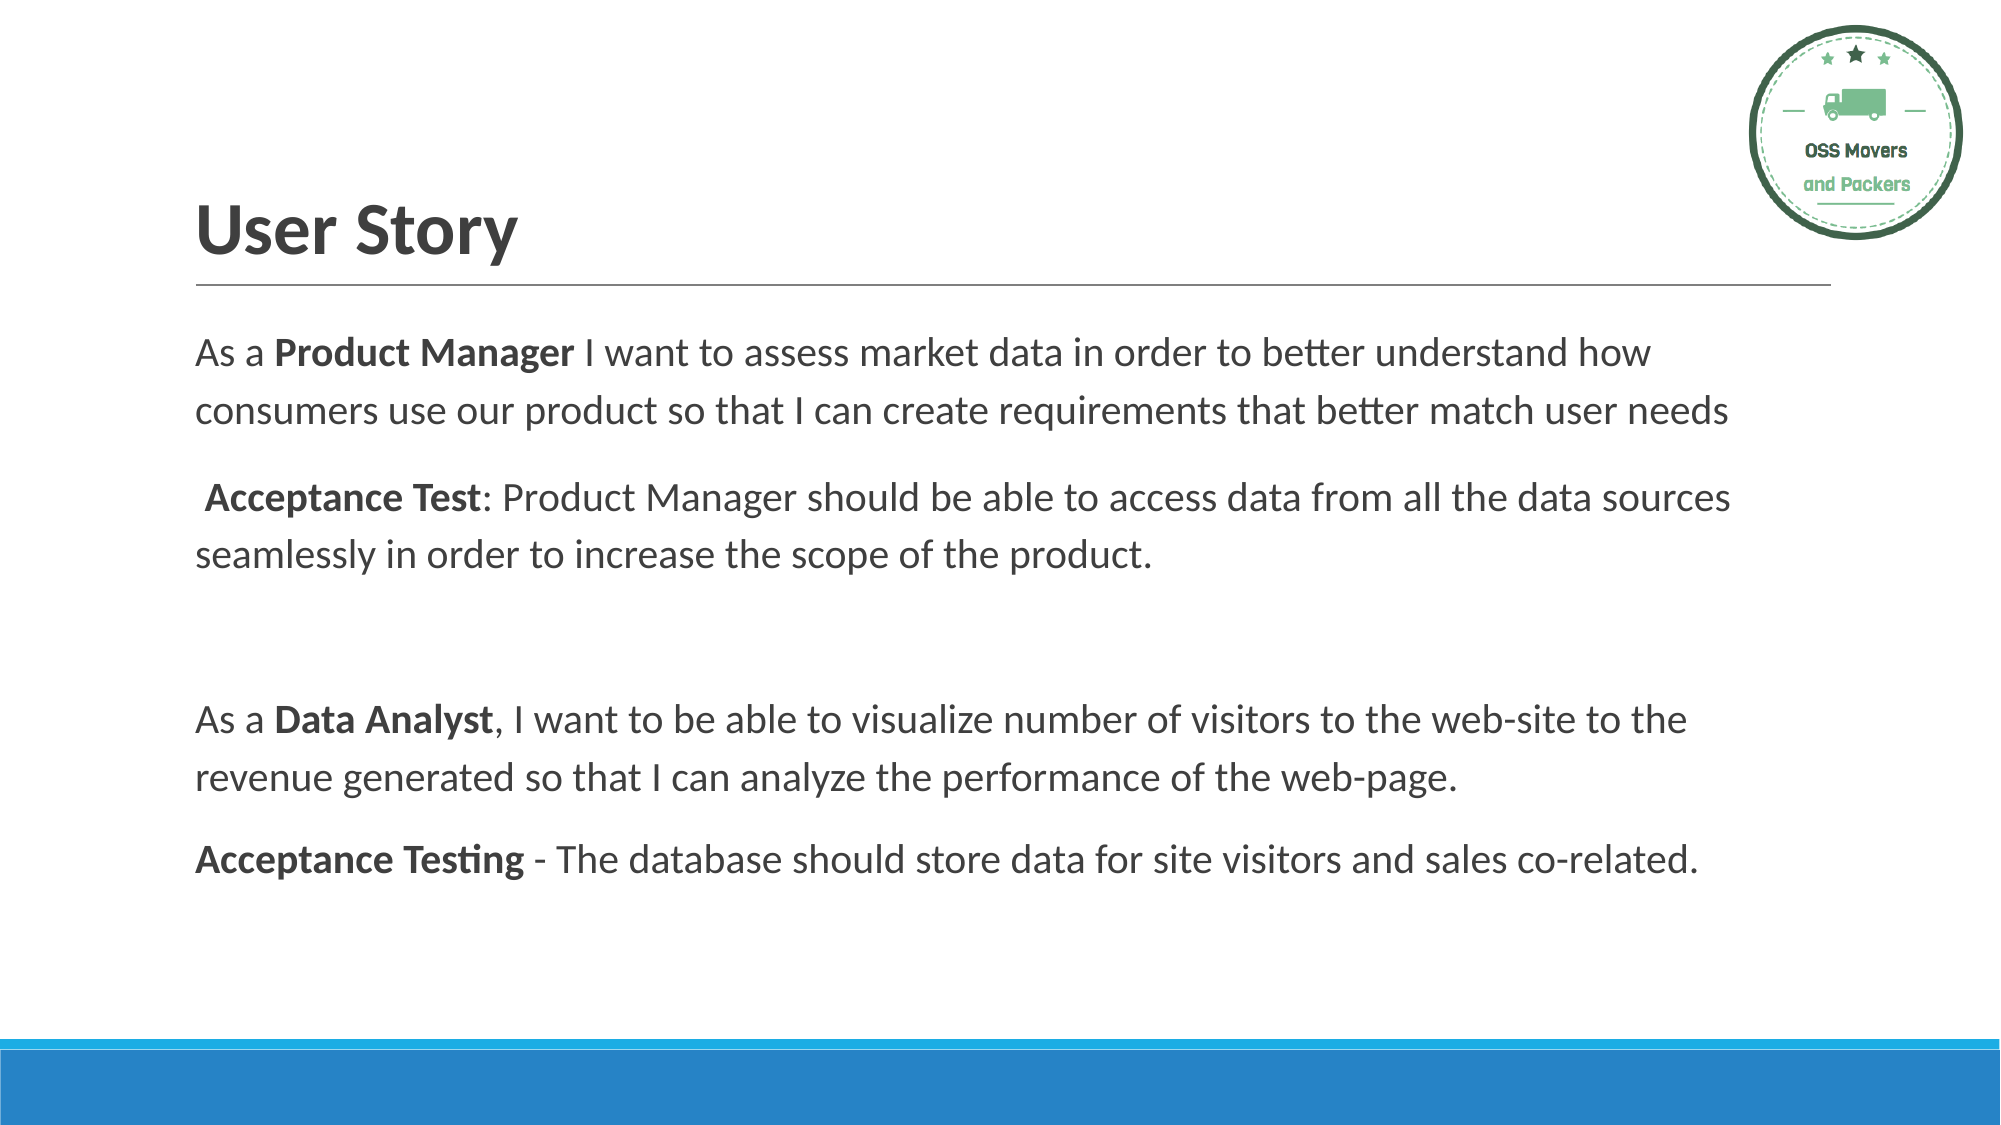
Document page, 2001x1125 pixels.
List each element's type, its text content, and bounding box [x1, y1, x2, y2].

title User Story [180, 47, 1830, 285]
list As a Product Manager I want to assess market data in order to better understand how consumers use our product so that I can create requirements that better match user needs Acceptance Test: Product Manager should be able to access data from all the data sources seamlessly in order to increase the scope of the product. As a Data Analyst, I want to be able to visualize number of visitors to the web-site to the revenue generated so that I can analyze the performance of the web-page. Acceptance Testing - The database should store data for site visitors and sales co-related. [180, 302, 1830, 963]
picture [1737, 20, 1975, 259]
